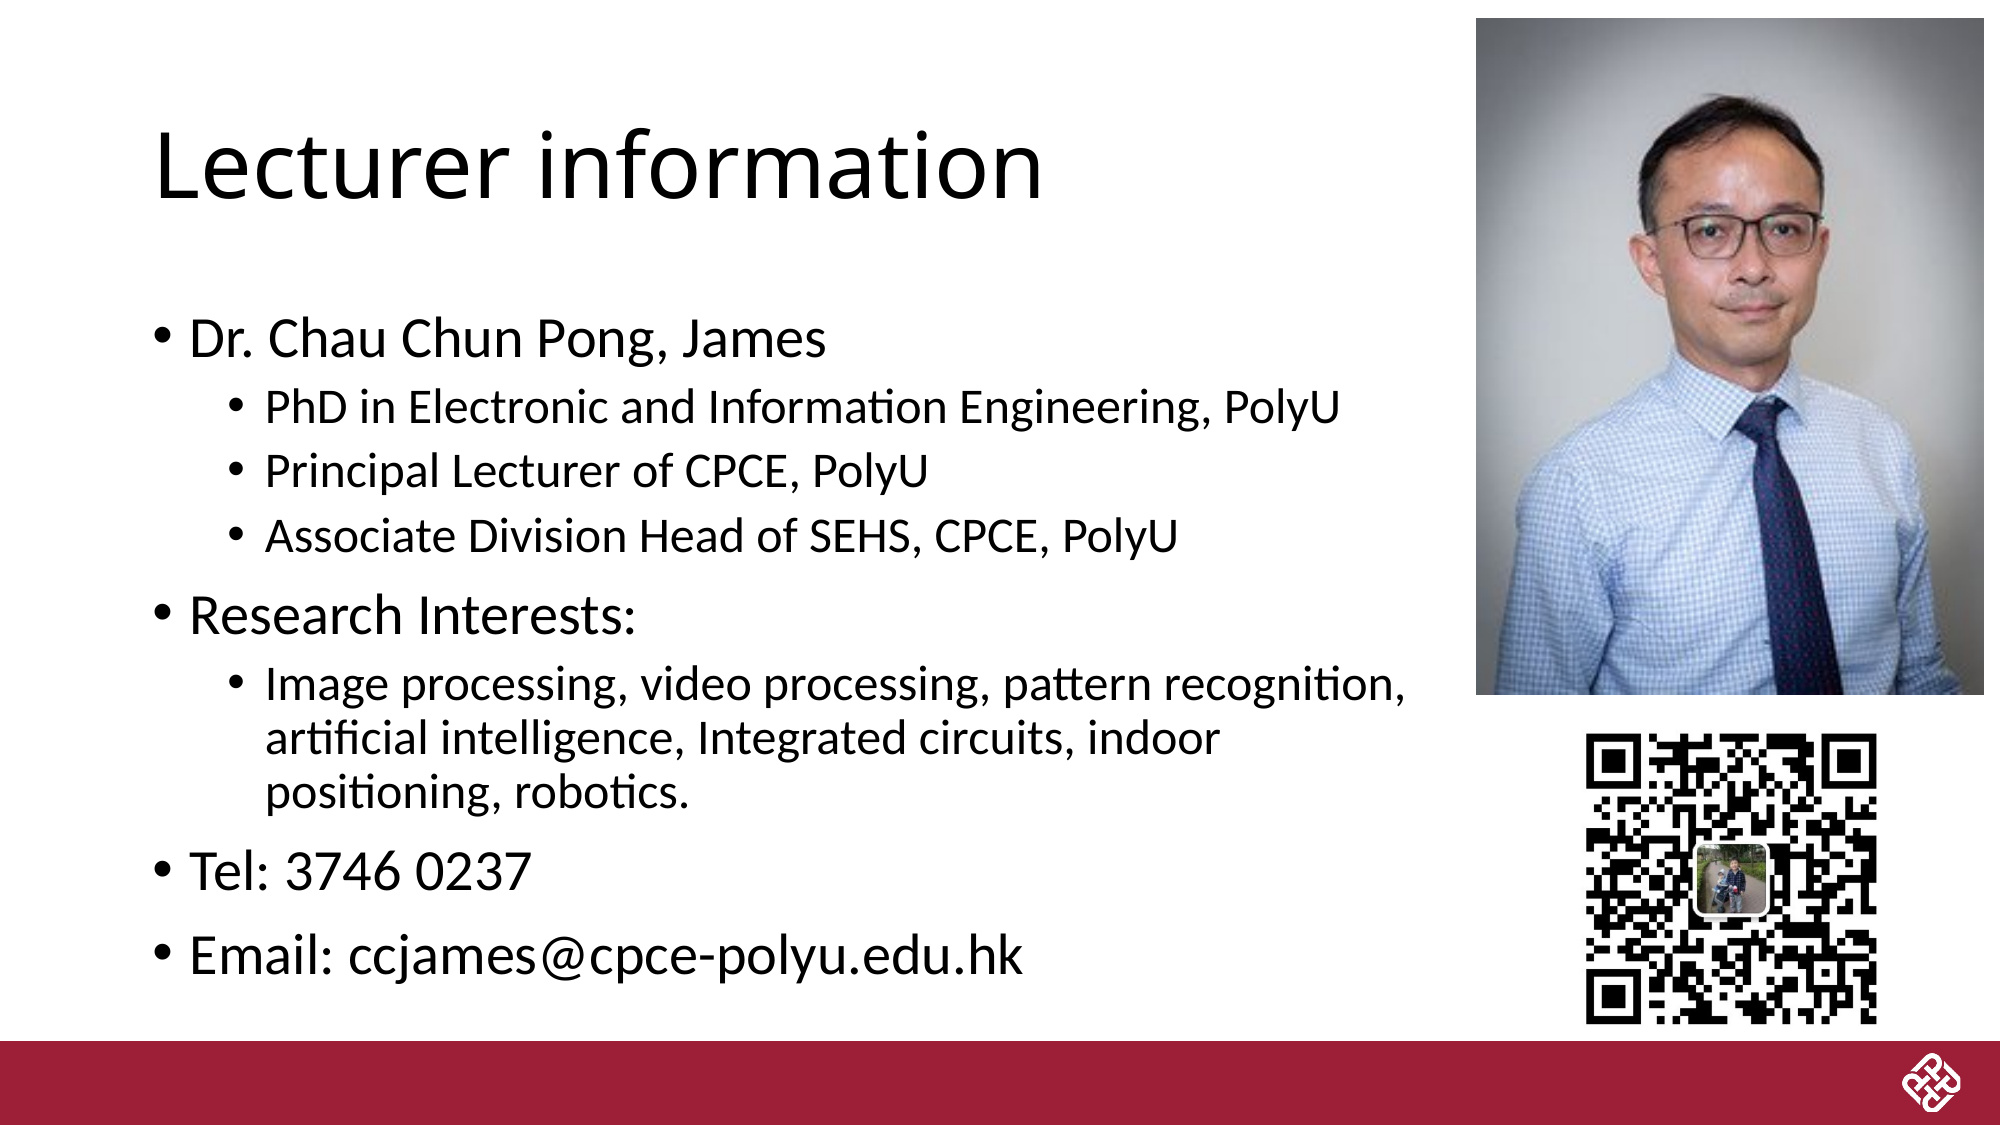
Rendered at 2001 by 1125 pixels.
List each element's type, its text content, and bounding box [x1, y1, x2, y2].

picture [0, 1041, 2000, 1125]
picture [1476, 18, 1984, 695]
title Lecturer information [137, 59, 1476, 278]
picture [1572, 712, 1888, 1035]
list Dr. Chau Chun Pong, James PhD in Electronic and Information Engineering, PolyU Principal Lecturer of CPCE, PolyU Associate Division Head of SEHS, CPCE, PolyU Research Interests: Image processing, video processing, pattern recognition, artificial intelligence, Integrated circuits, indoor positioning, robotics. Tel: 3746 0237 Email: ccjames@cpce-polyu.edu.hk [137, 299, 1477, 1014]
